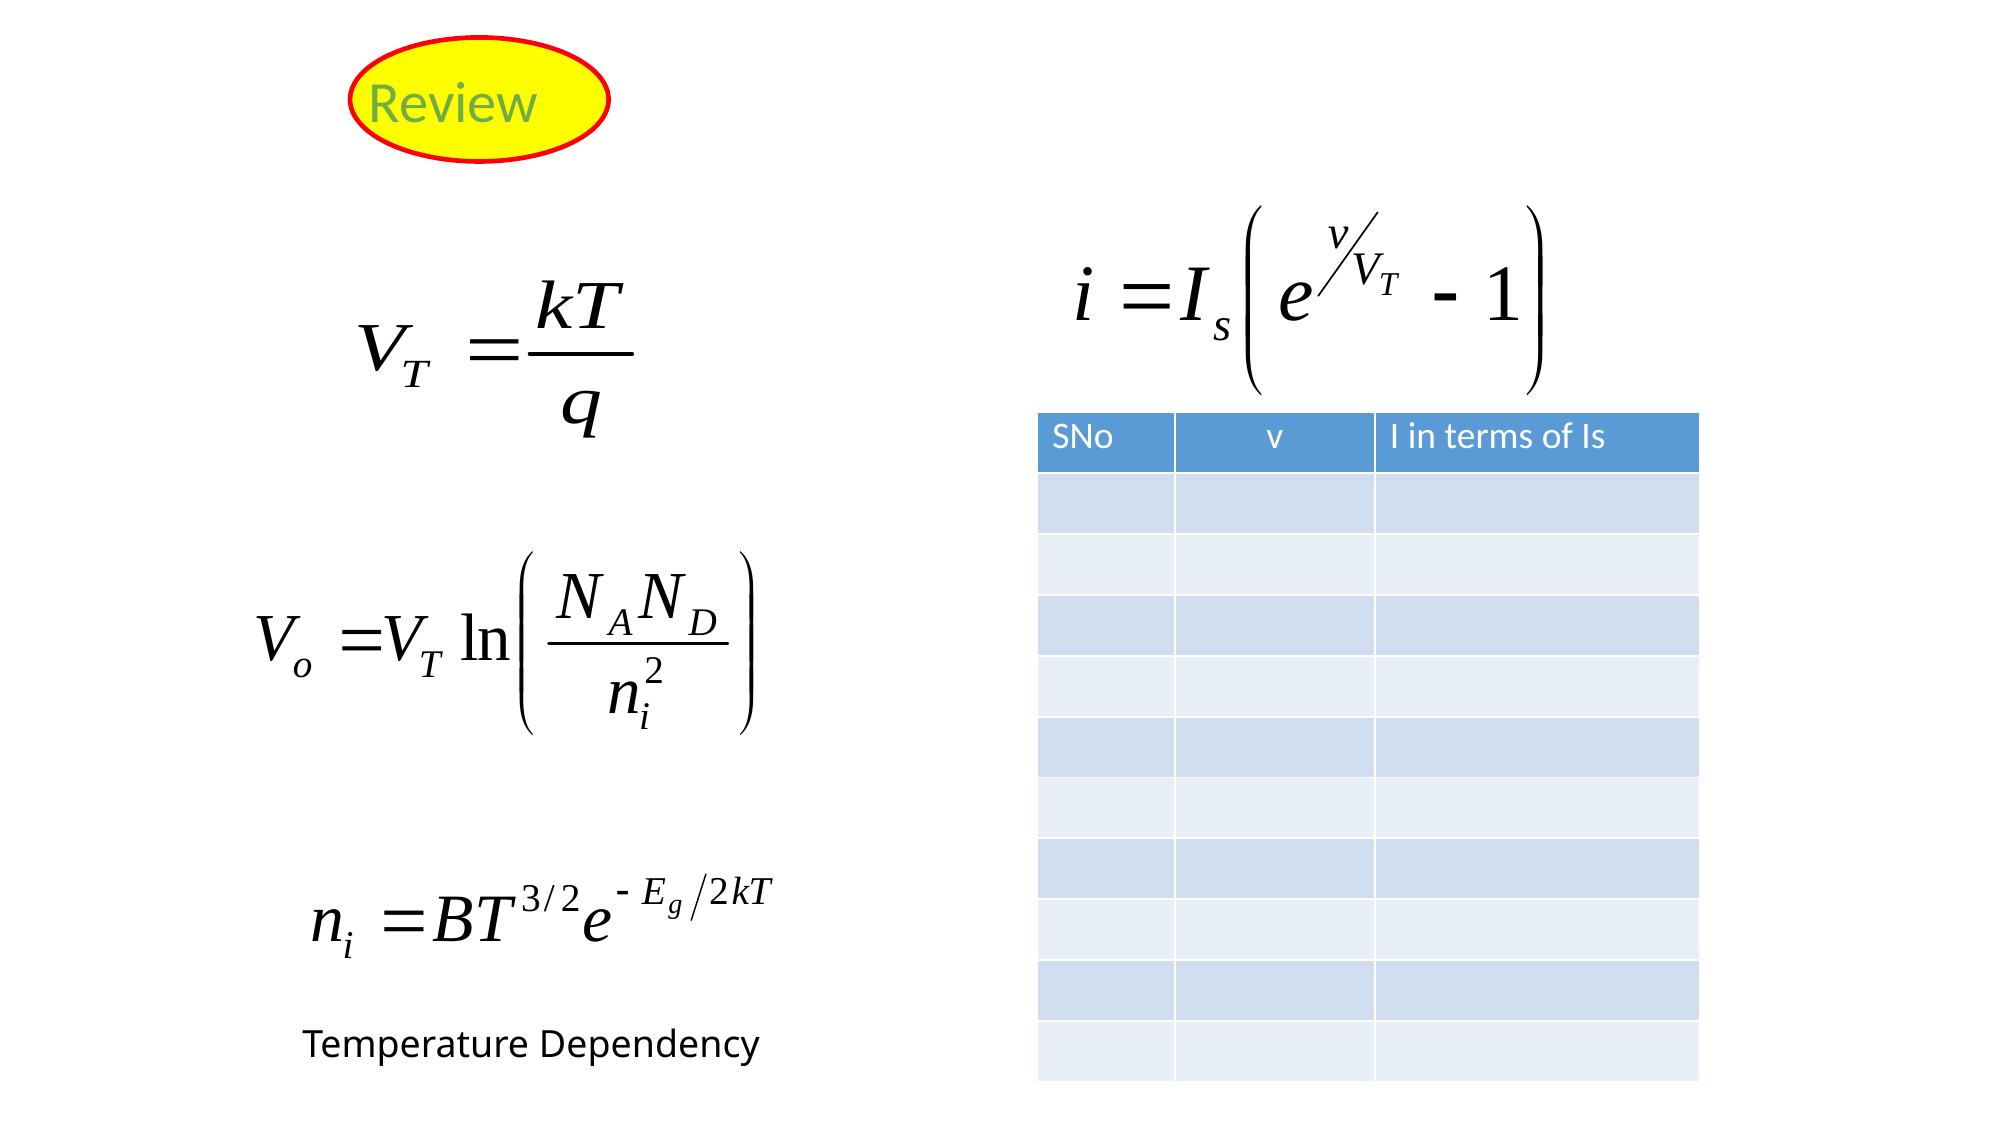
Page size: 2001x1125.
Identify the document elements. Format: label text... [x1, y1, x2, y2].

table_cell [1376, 1022, 1699, 1081]
table_cell [1038, 839, 1174, 898]
table_cell [1376, 535, 1699, 594]
table_cell [1376, 961, 1699, 1020]
table_cell [1038, 778, 1174, 837]
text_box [1062, 187, 1588, 415]
table_cell [1038, 1022, 1174, 1081]
table_cell [1176, 961, 1374, 1020]
table_cell [1038, 474, 1174, 533]
table_cell [1176, 1022, 1374, 1081]
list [299, 862, 790, 975]
table_cell [1376, 718, 1699, 777]
table_cell [1376, 596, 1699, 655]
table_cell [1376, 778, 1699, 837]
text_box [349, 262, 650, 451]
table_cell [1176, 474, 1374, 533]
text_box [349, 37, 609, 162]
table_cell [1038, 900, 1174, 959]
table_cell [1038, 718, 1174, 777]
table_cell [1376, 474, 1699, 533]
table_cell [1176, 535, 1374, 594]
table_cell [1038, 596, 1174, 655]
table_header SNo [1038, 413, 1174, 472]
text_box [249, 537, 776, 750]
table_cell [1176, 718, 1374, 777]
table_cell [1176, 657, 1374, 716]
table_cell [1038, 657, 1174, 716]
table_header v [1176, 415, 1374, 472]
table_cell [1376, 839, 1699, 898]
table_cell [1176, 900, 1374, 959]
table_header I in terms of Is [1376, 413, 1699, 472]
table_cell [1176, 778, 1374, 837]
table_cell [1038, 535, 1174, 594]
table_cell [1038, 961, 1174, 1020]
table_cell [1176, 596, 1374, 655]
text_box Temperature Dependency [287, 1012, 988, 1073]
table_cell [1376, 657, 1699, 716]
table_cell [1376, 900, 1699, 959]
table_cell [1176, 839, 1374, 898]
